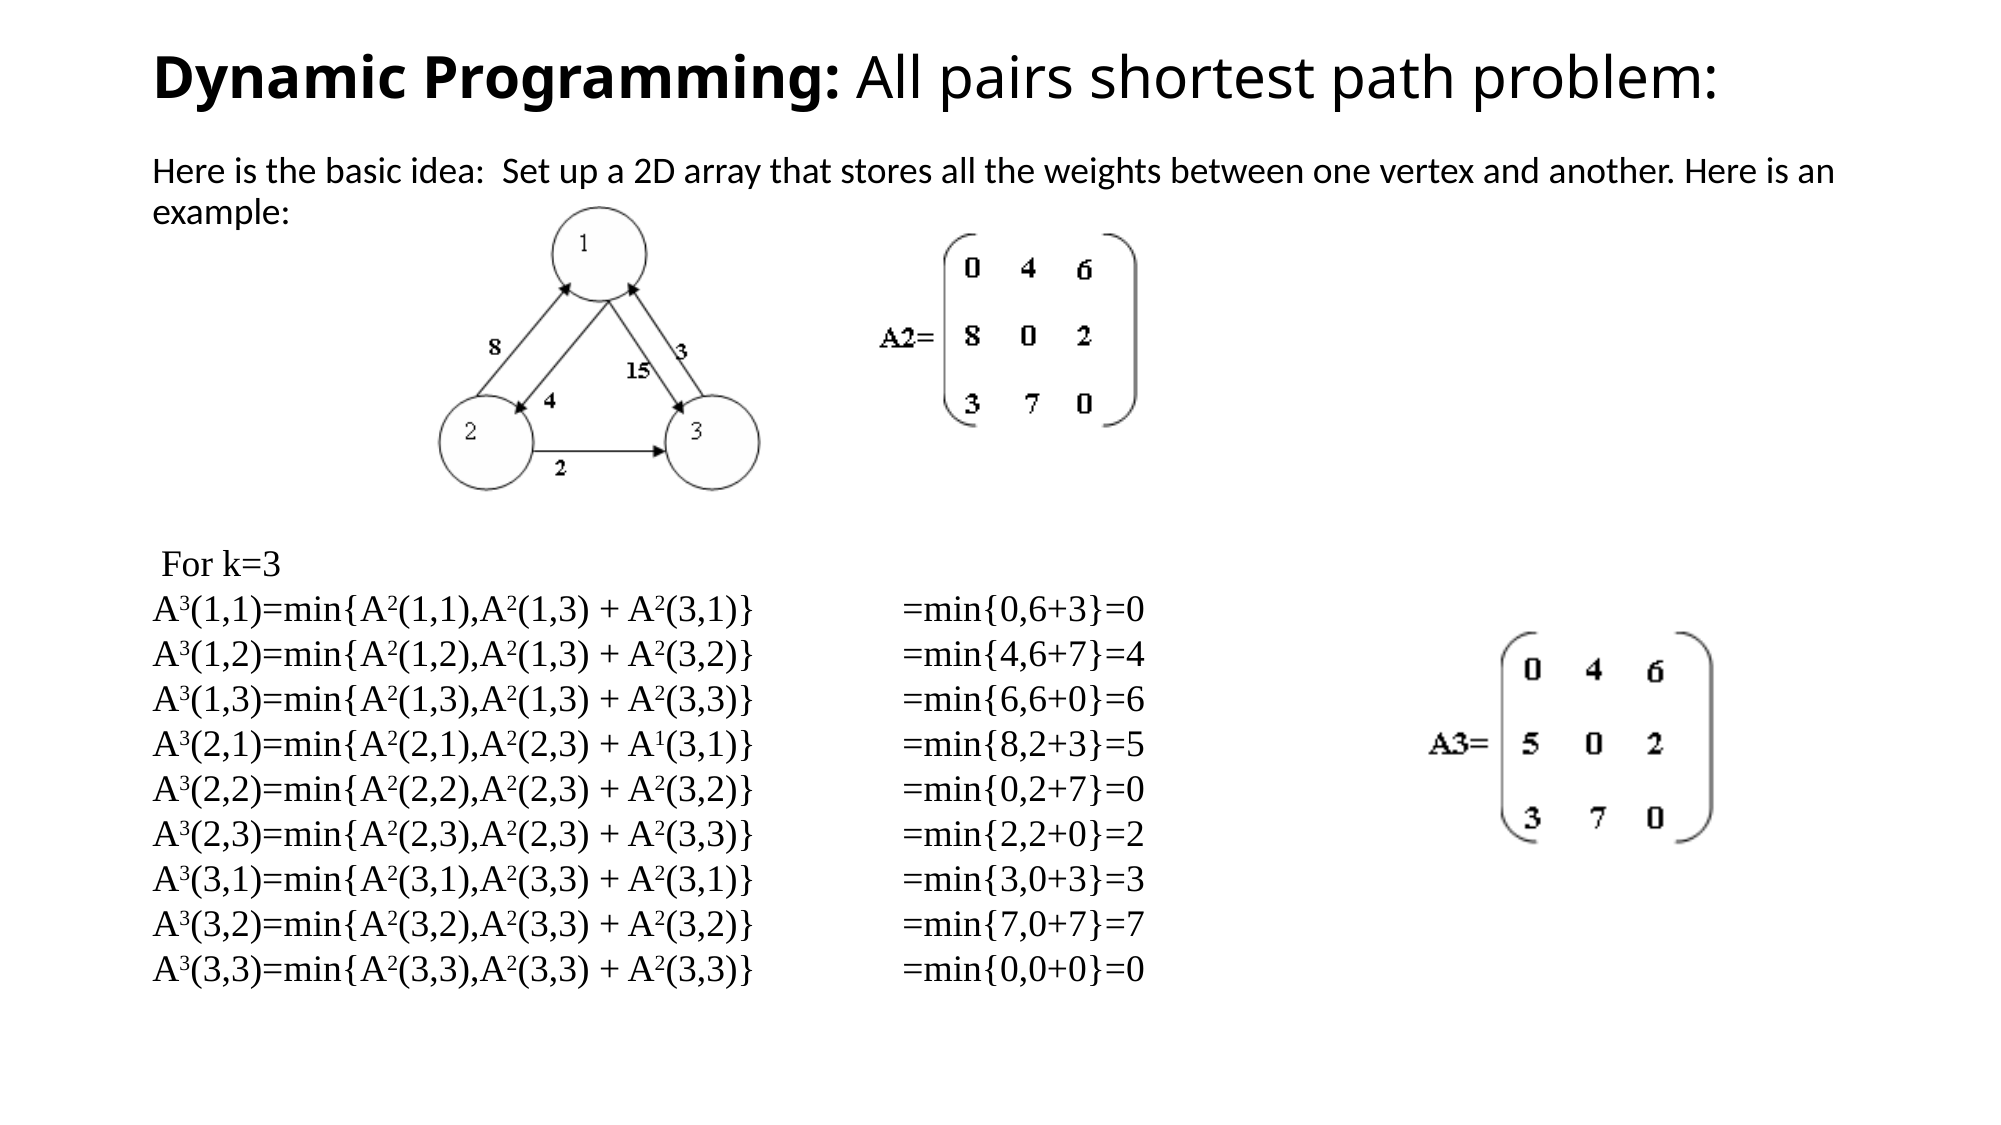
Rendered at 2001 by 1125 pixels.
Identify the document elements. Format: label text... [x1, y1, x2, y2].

list Here is the basic idea: Set up a 2D array that stores all the weights between one vertex and another. Here is an example: For k=3 A3(1,1)=min{A2(1,1),A2(1,3) + A2(3,1)} =min{0,6+3}=0 A3(1,2)=min{A2(1,2),A2(1,3) + A2(3,2)} =min{4,6+7}=4 A3(1,3)=min{A2(1,3),A2(1,3) + A2(3,3)} =min{6,6+0}=6 A3(2,1)=min{A2(2,1),A2(2,3) + A1(3,1)} =min{8,2+3}=5 A3(2,2)=min{A2(2,2),A2(2,3) + A2(3,2)} =min{0,2+7}=0 A3(2,3)=min{A2(2,3),A2(2,3) + A2(3,3)} =min{2,2+0}=2 A3(3,1)=min{A2(3,1),A2(3,3) + A2(3,1)} =min{3,0+3}=3 A3(3,2)=min{A2(3,2),A2(3,3) + A2(3,2)} =min{7,0+7}=7 A3(3,3)=min{A2(3,3),A2(3,3) + A2(3,3)} =min{0,0+0}=0 [137, 144, 1889, 1064]
title Dynamic Programming: All pairs shortest path problem: [137, 45, 1863, 115]
picture [1414, 615, 1725, 851]
picture [860, 224, 1152, 436]
picture [427, 206, 772, 493]
